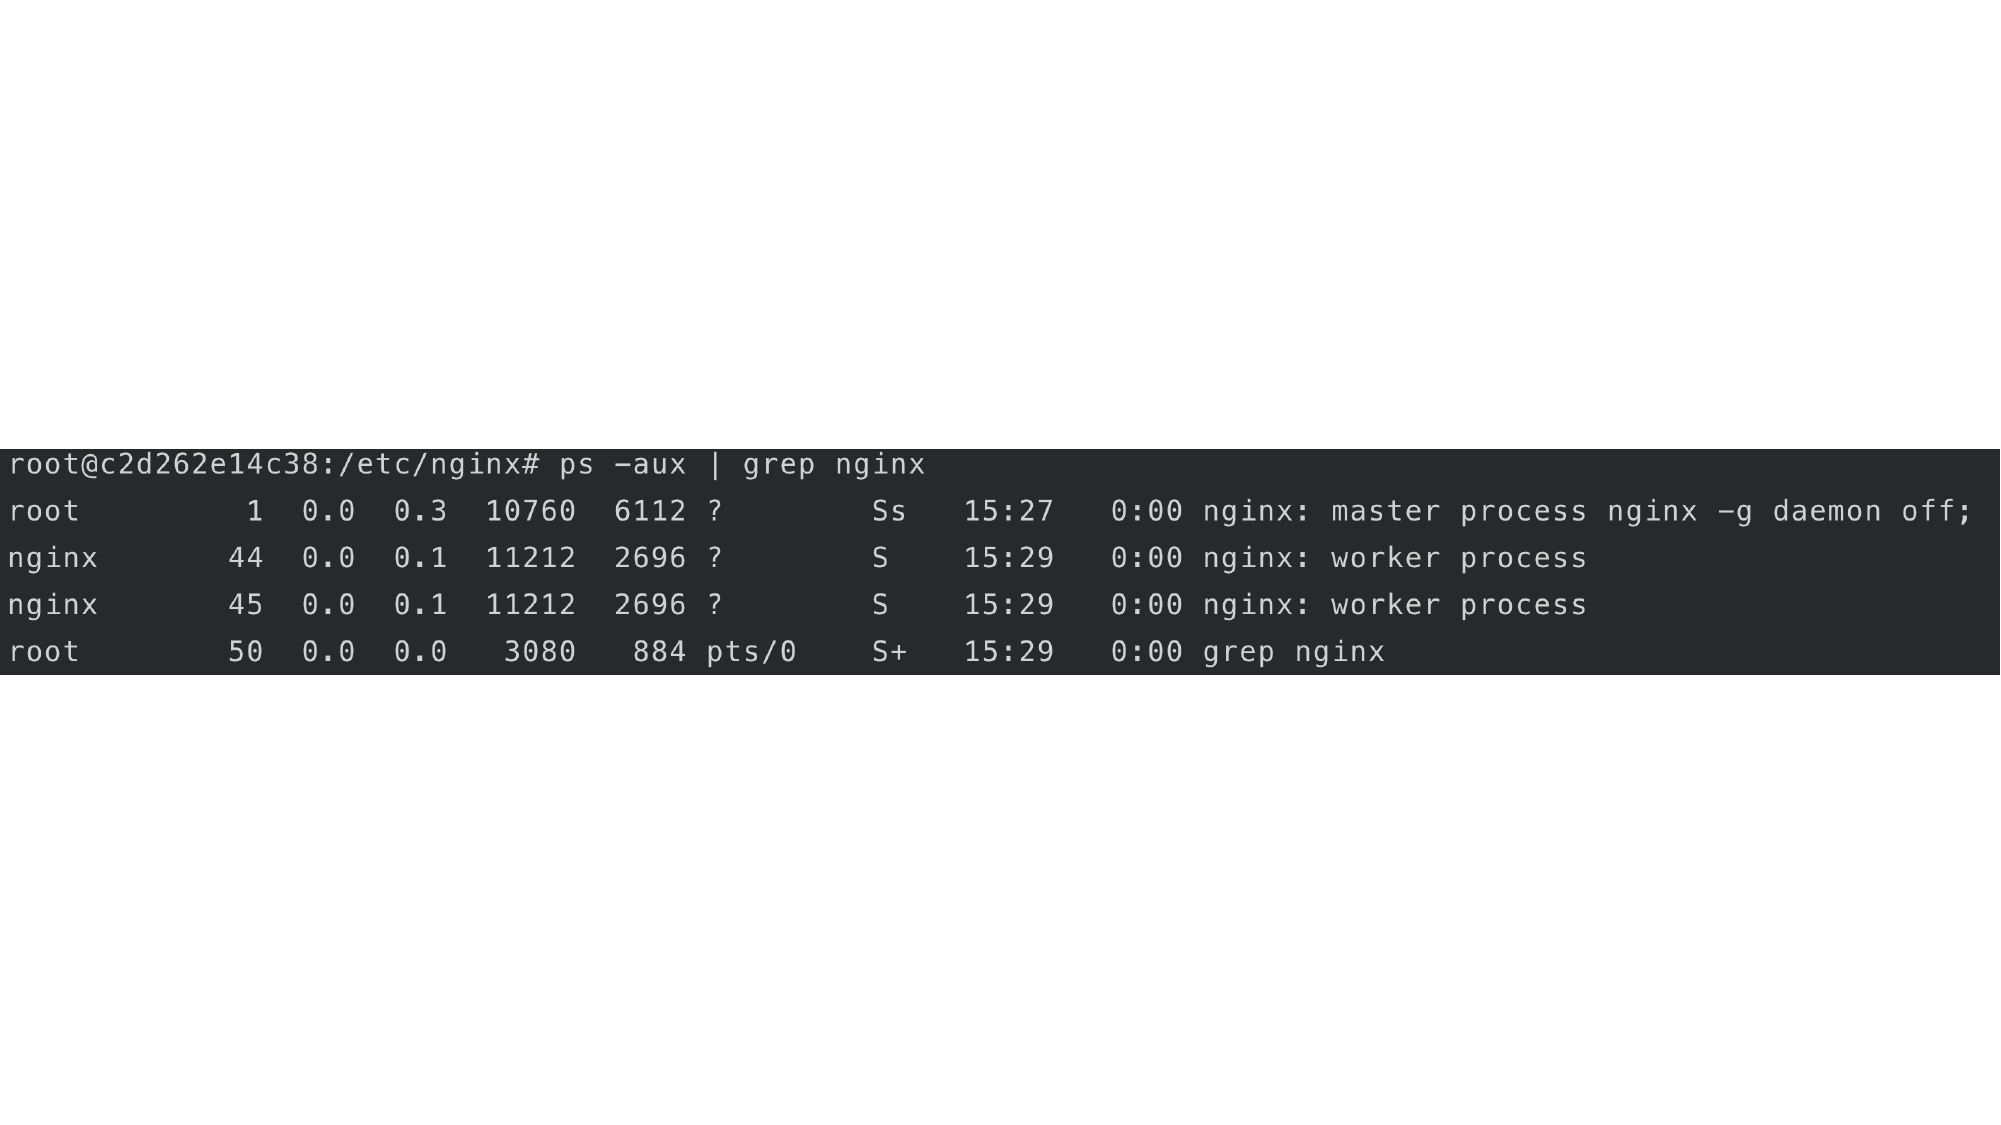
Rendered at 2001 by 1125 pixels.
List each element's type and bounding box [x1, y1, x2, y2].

picture [0, 449, 2000, 675]
